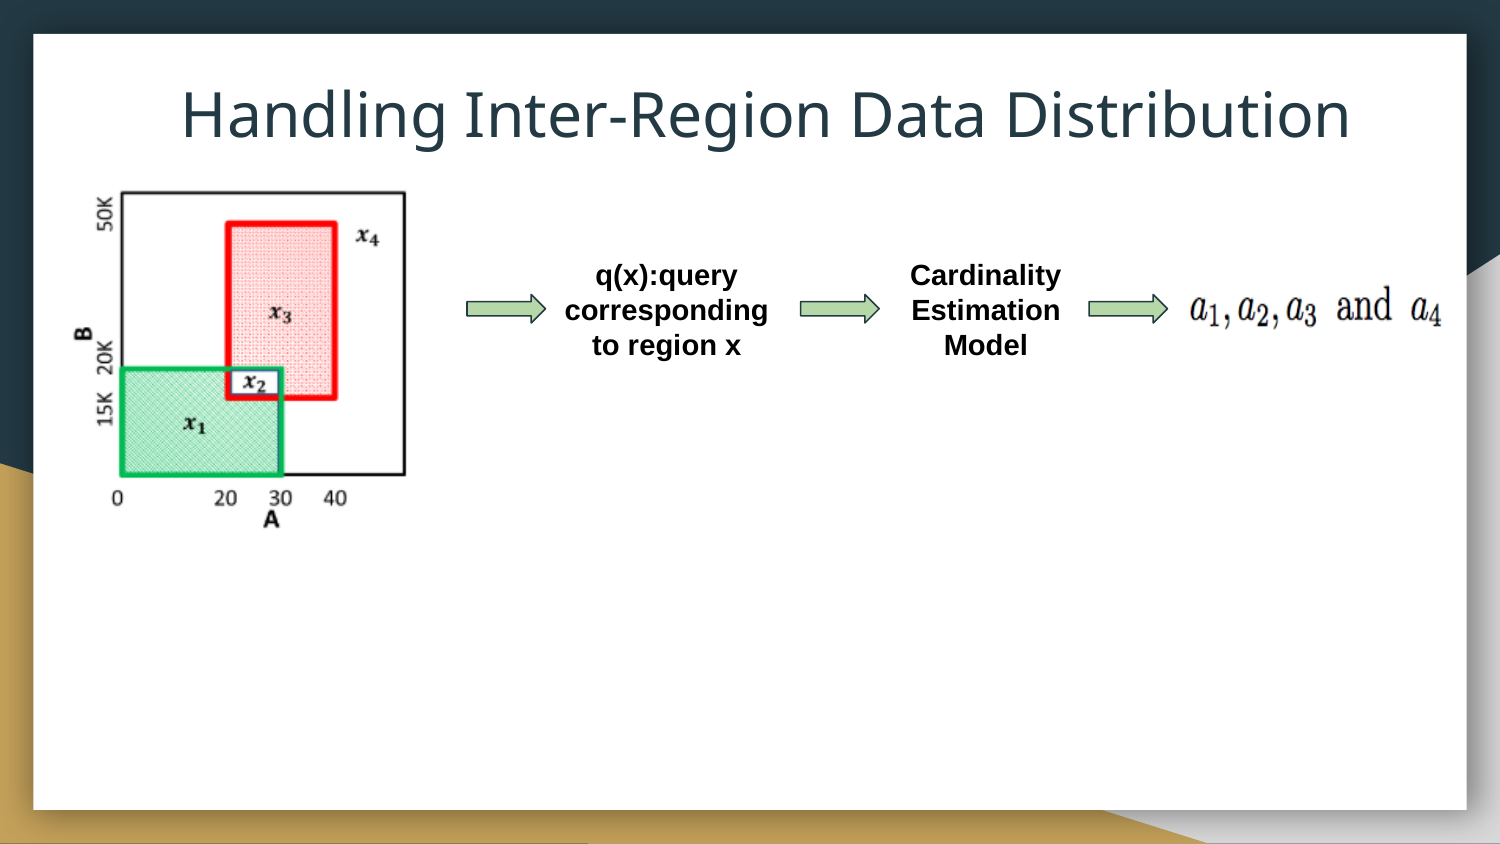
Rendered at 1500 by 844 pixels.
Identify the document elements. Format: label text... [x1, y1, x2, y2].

text_box [1093, 294, 1168, 323]
picture [1178, 281, 1454, 336]
text_box Cardinality Estimation Model [879, 219, 1093, 398]
text_box [800, 294, 879, 323]
title Handling Inter-Region Data Distribution [55, 59, 1405, 186]
text_box q(x):query corresponding to region x [540, 242, 793, 375]
picture [63, 185, 436, 536]
text_box [467, 294, 540, 323]
